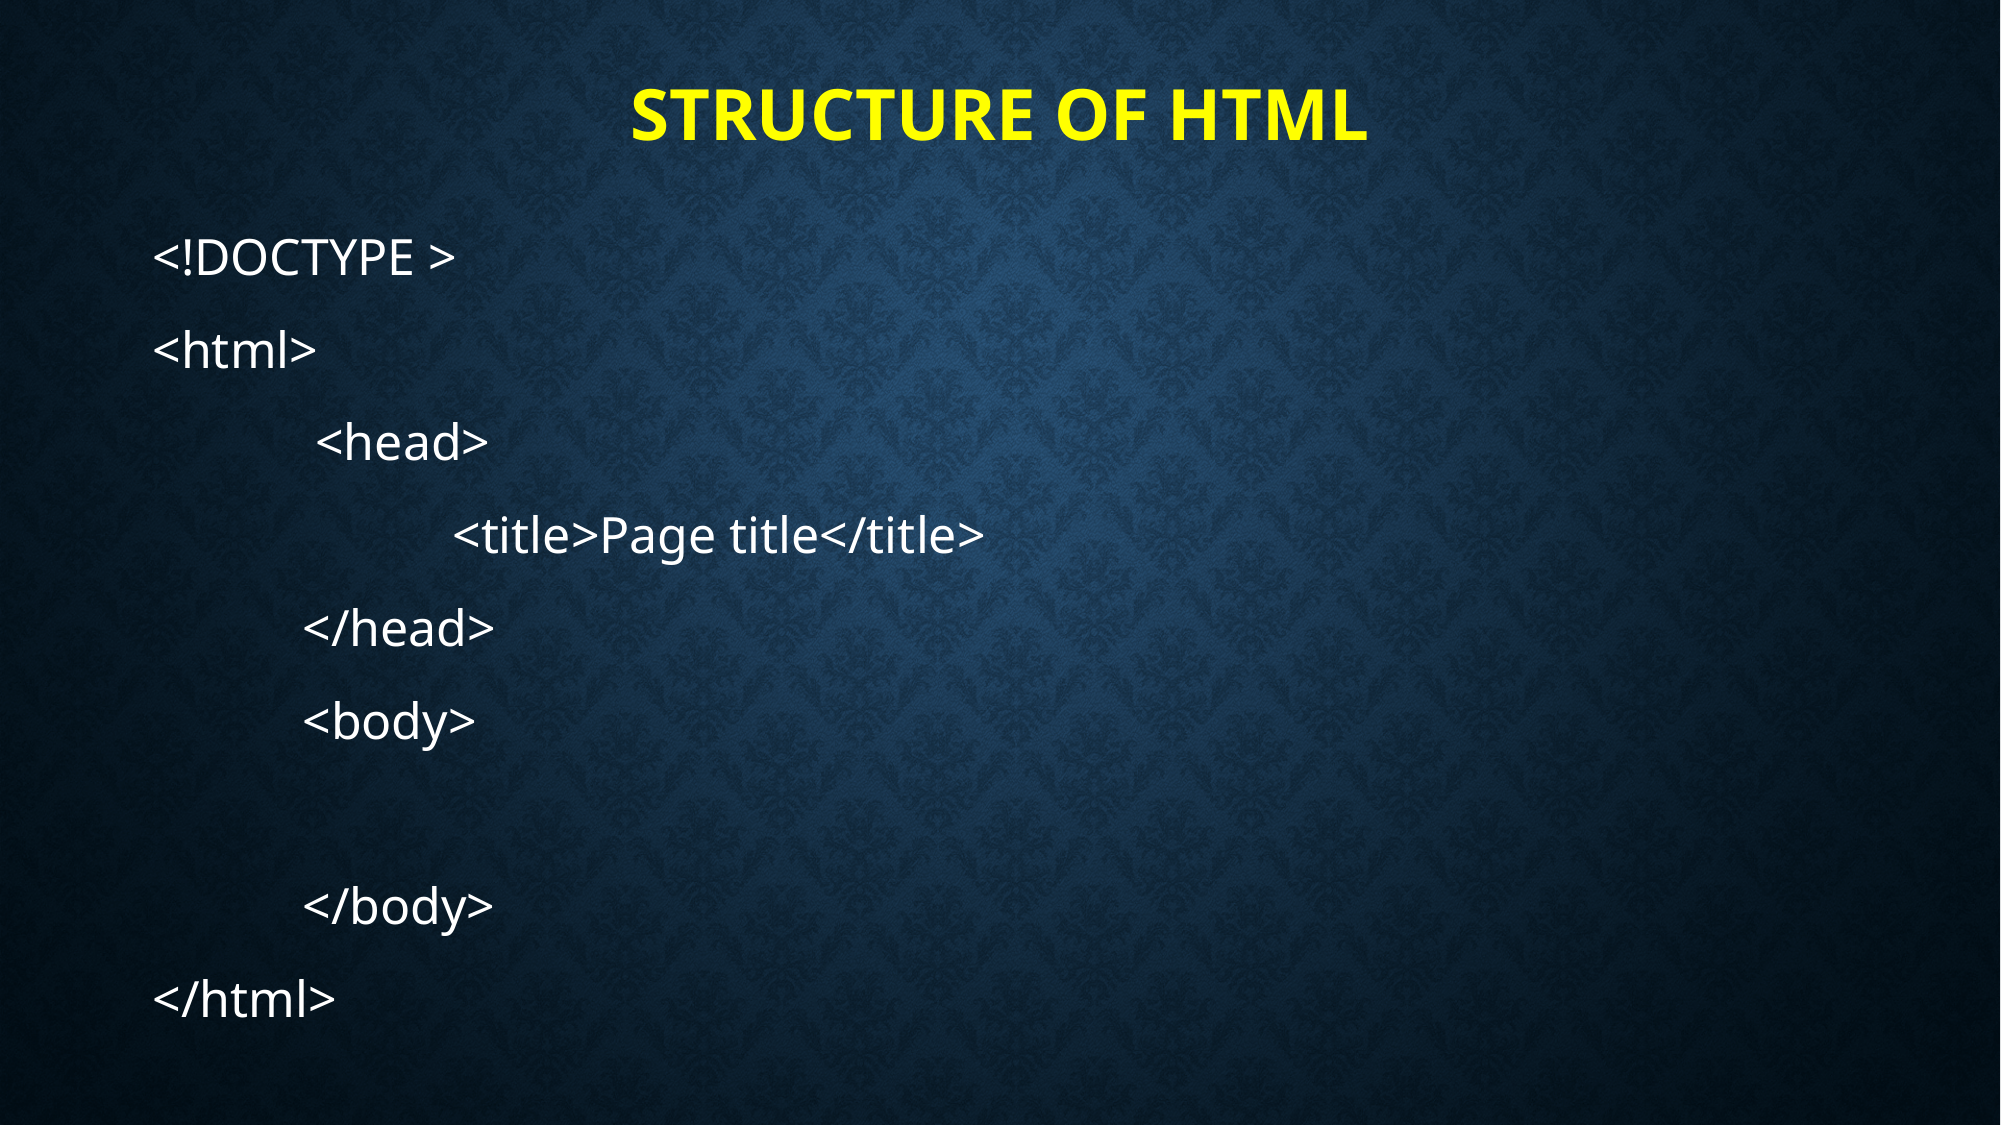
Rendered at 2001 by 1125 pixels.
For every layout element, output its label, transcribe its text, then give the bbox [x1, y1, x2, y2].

title Structure of HTML [137, 59, 1863, 176]
list <!DOCTYPE > <html> <head> <title>Page title</title> </head> <body> </body> </html> [137, 205, 1863, 1083]
